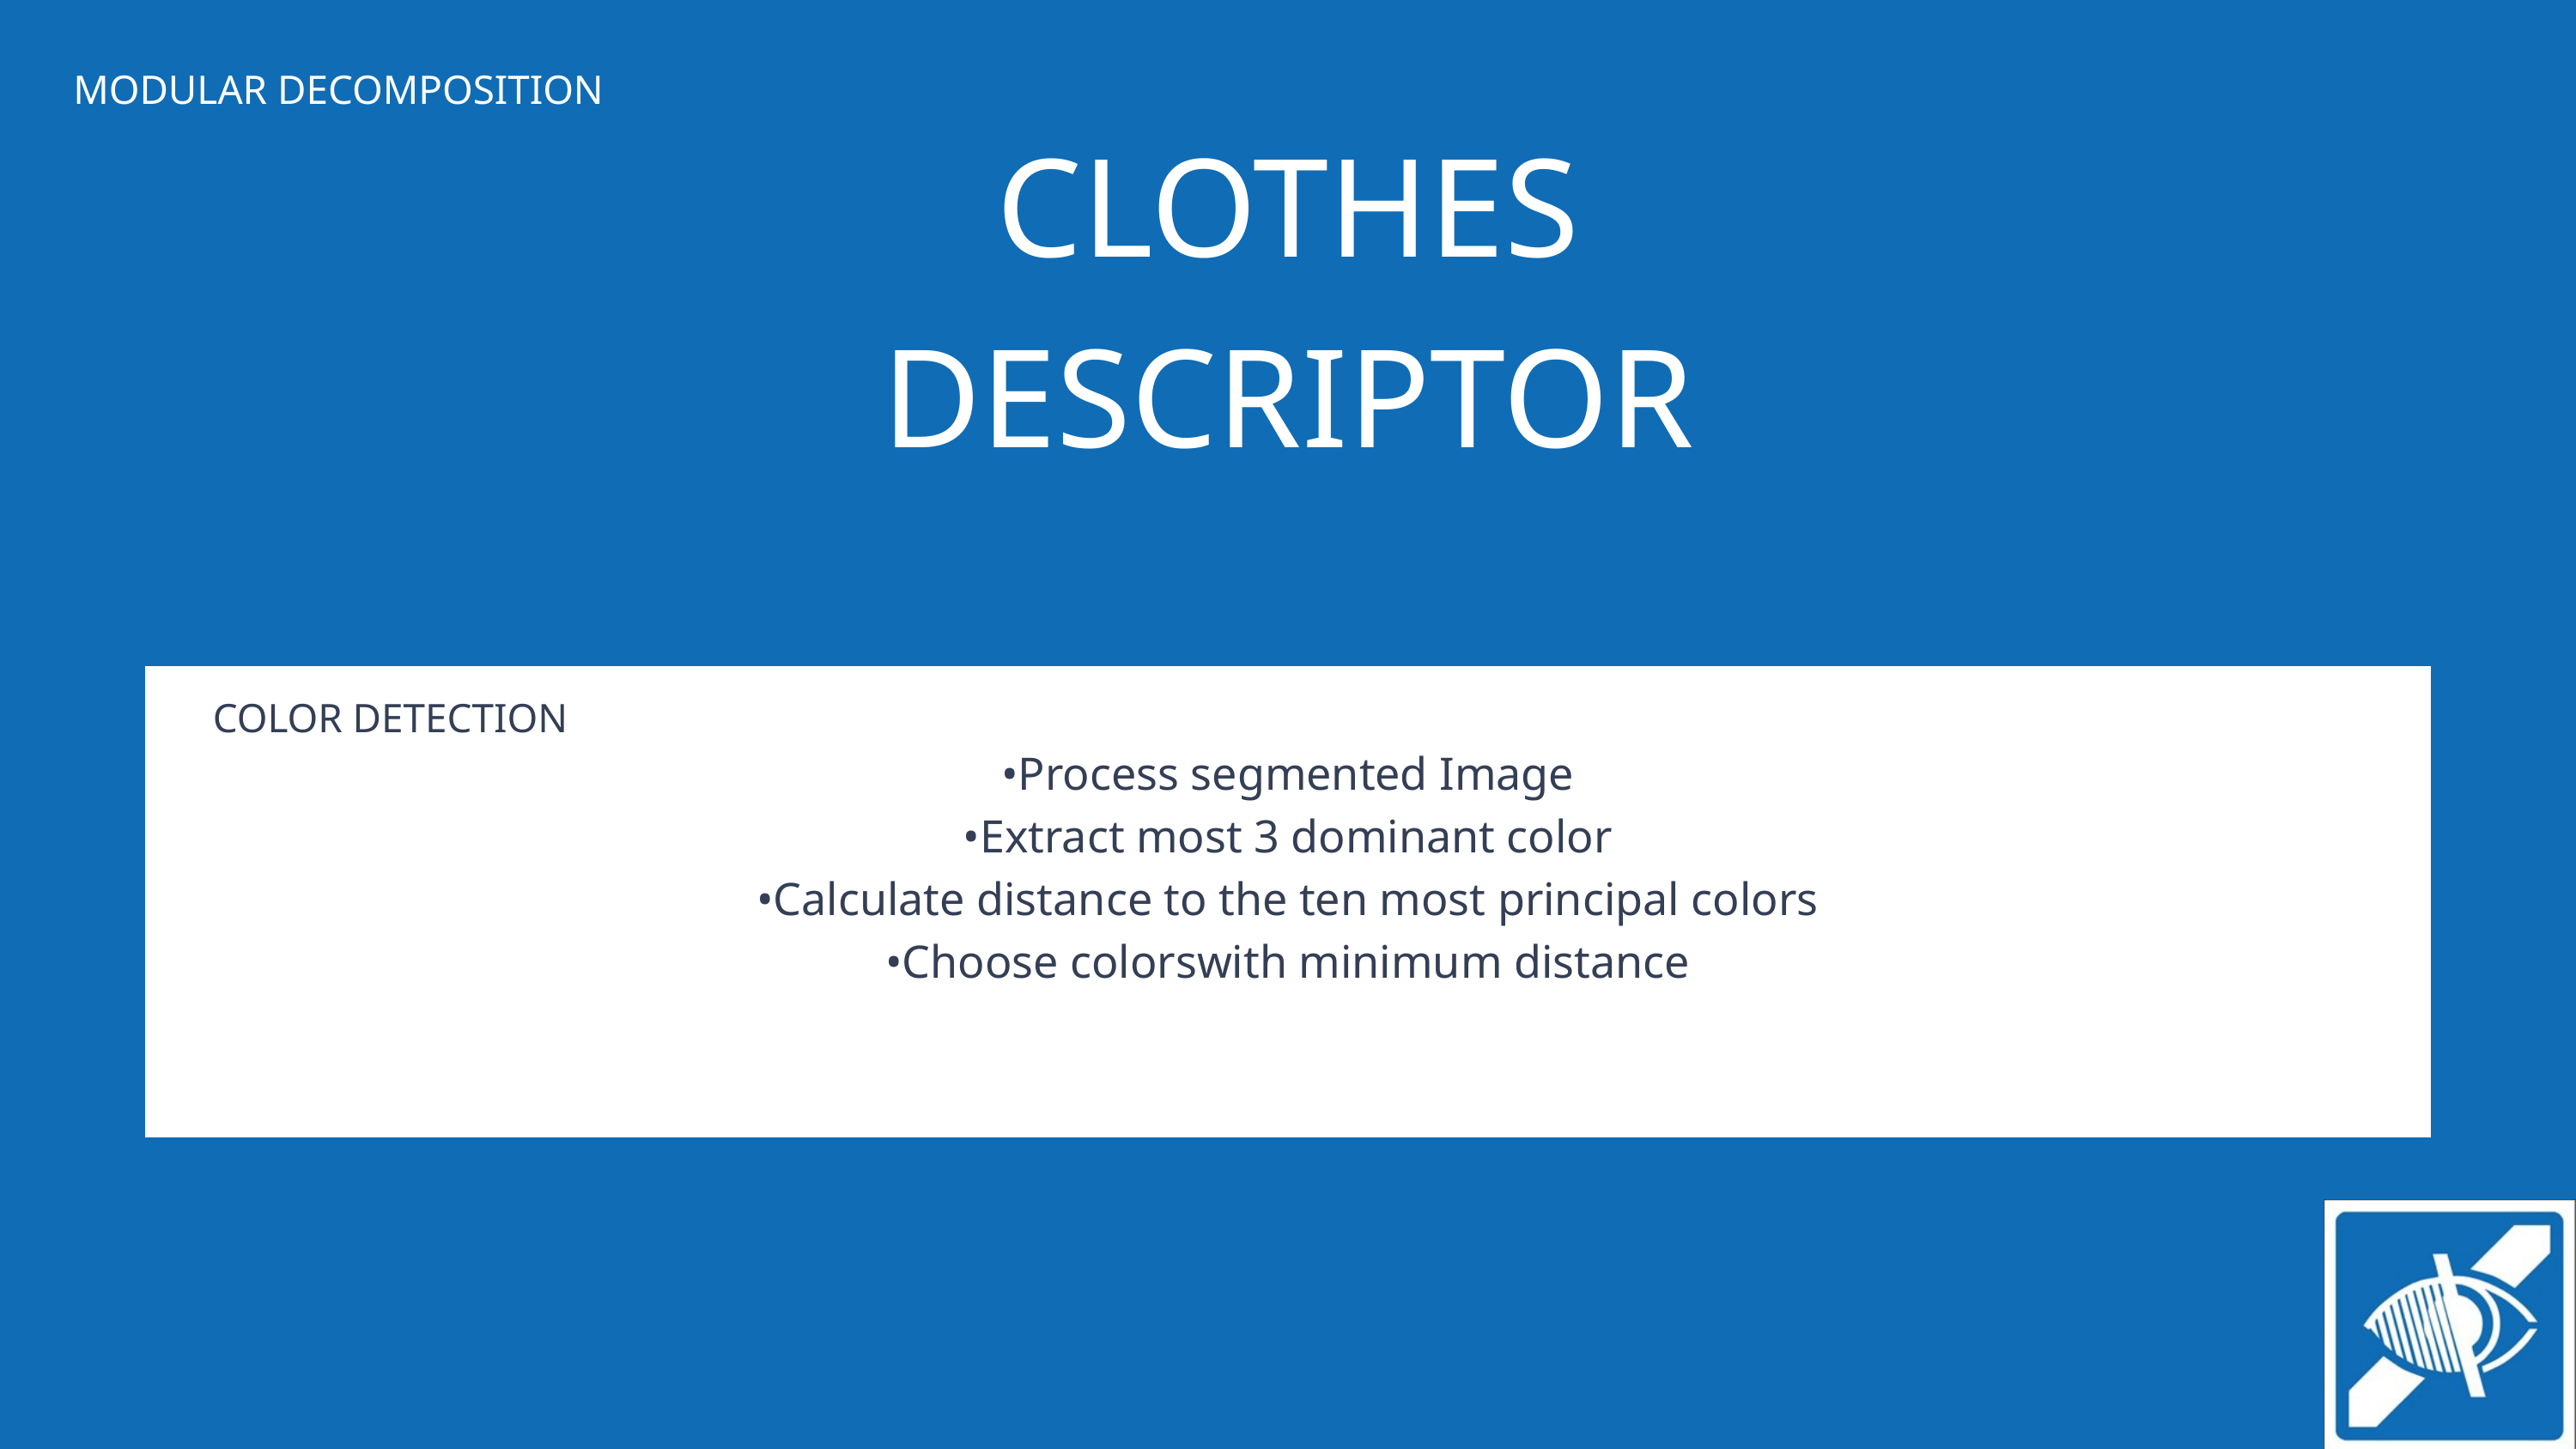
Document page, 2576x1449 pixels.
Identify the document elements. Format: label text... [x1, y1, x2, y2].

text_box MODULAR DECOMPOSITION [73, 57, 630, 112]
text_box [144, 665, 2432, 1138]
text_box CLOTHES DESCRIPTOR [629, 94, 1947, 475]
text_box [2324, 1199, 2576, 1449]
